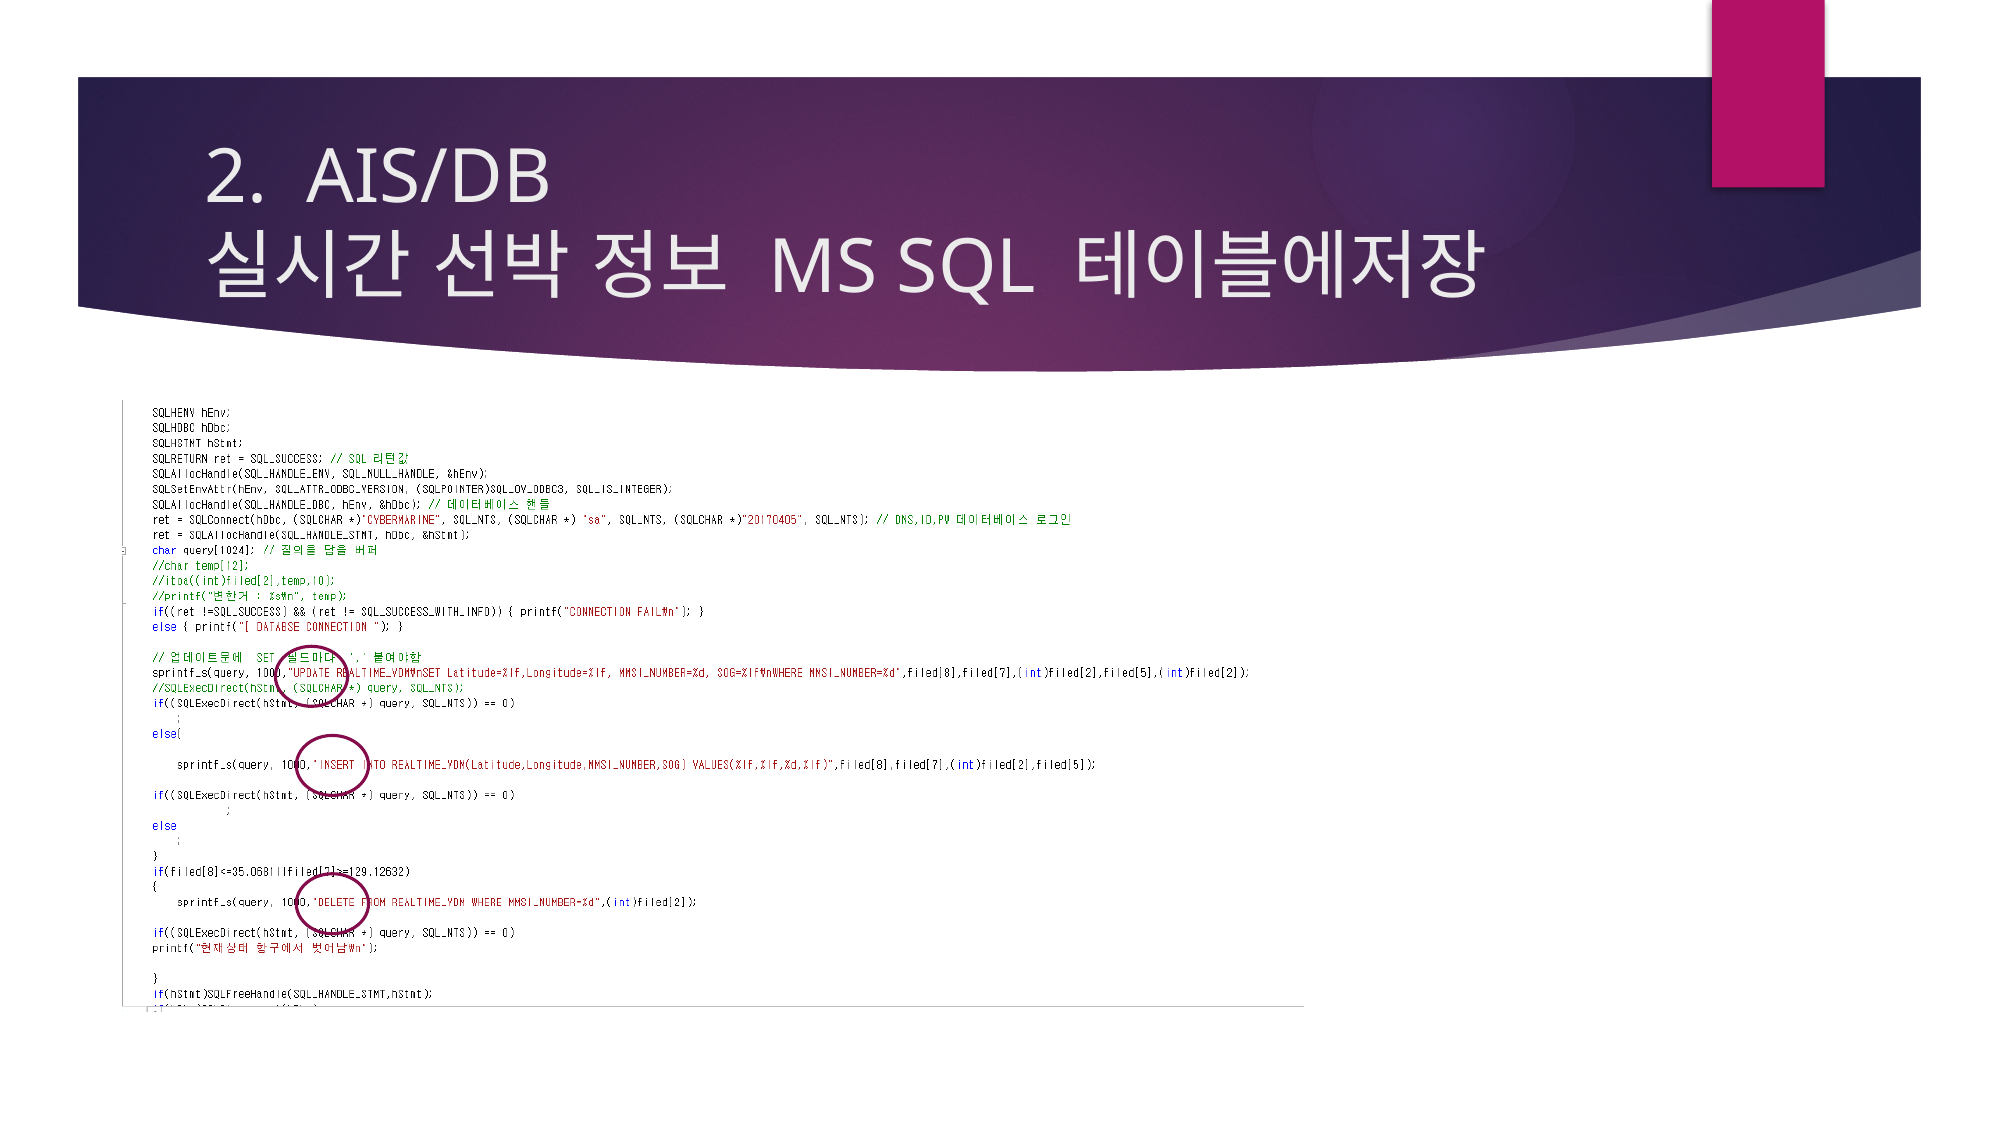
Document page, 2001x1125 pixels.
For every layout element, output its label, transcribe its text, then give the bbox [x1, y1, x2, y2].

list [122, 400, 1304, 1013]
title 2. AIS/DB 실시간 선박 정보 MS SQL 테이블에저장 [189, 159, 1627, 276]
